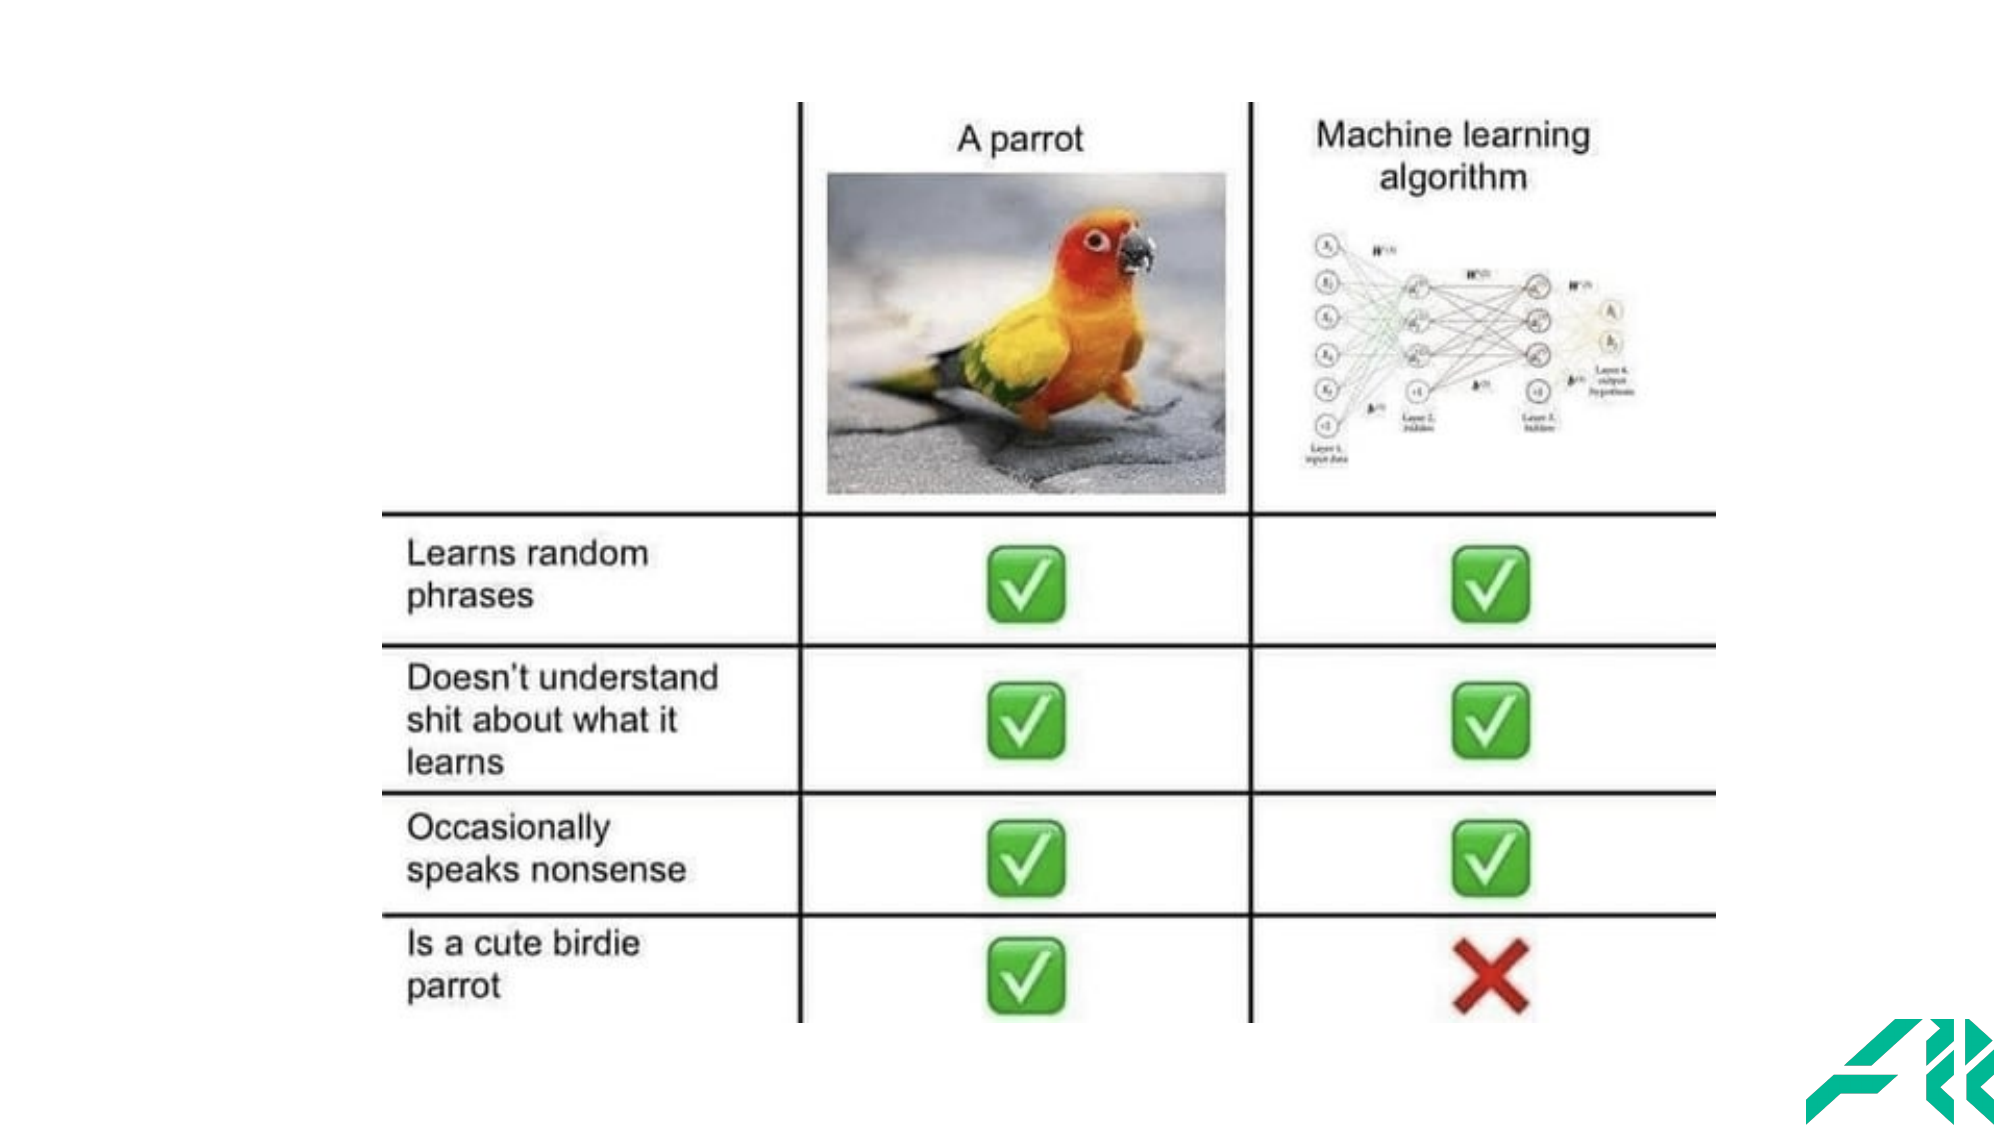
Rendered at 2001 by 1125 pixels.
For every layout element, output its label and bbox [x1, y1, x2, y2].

picture [381, 101, 1717, 1024]
picture [1806, 1019, 1995, 1125]
